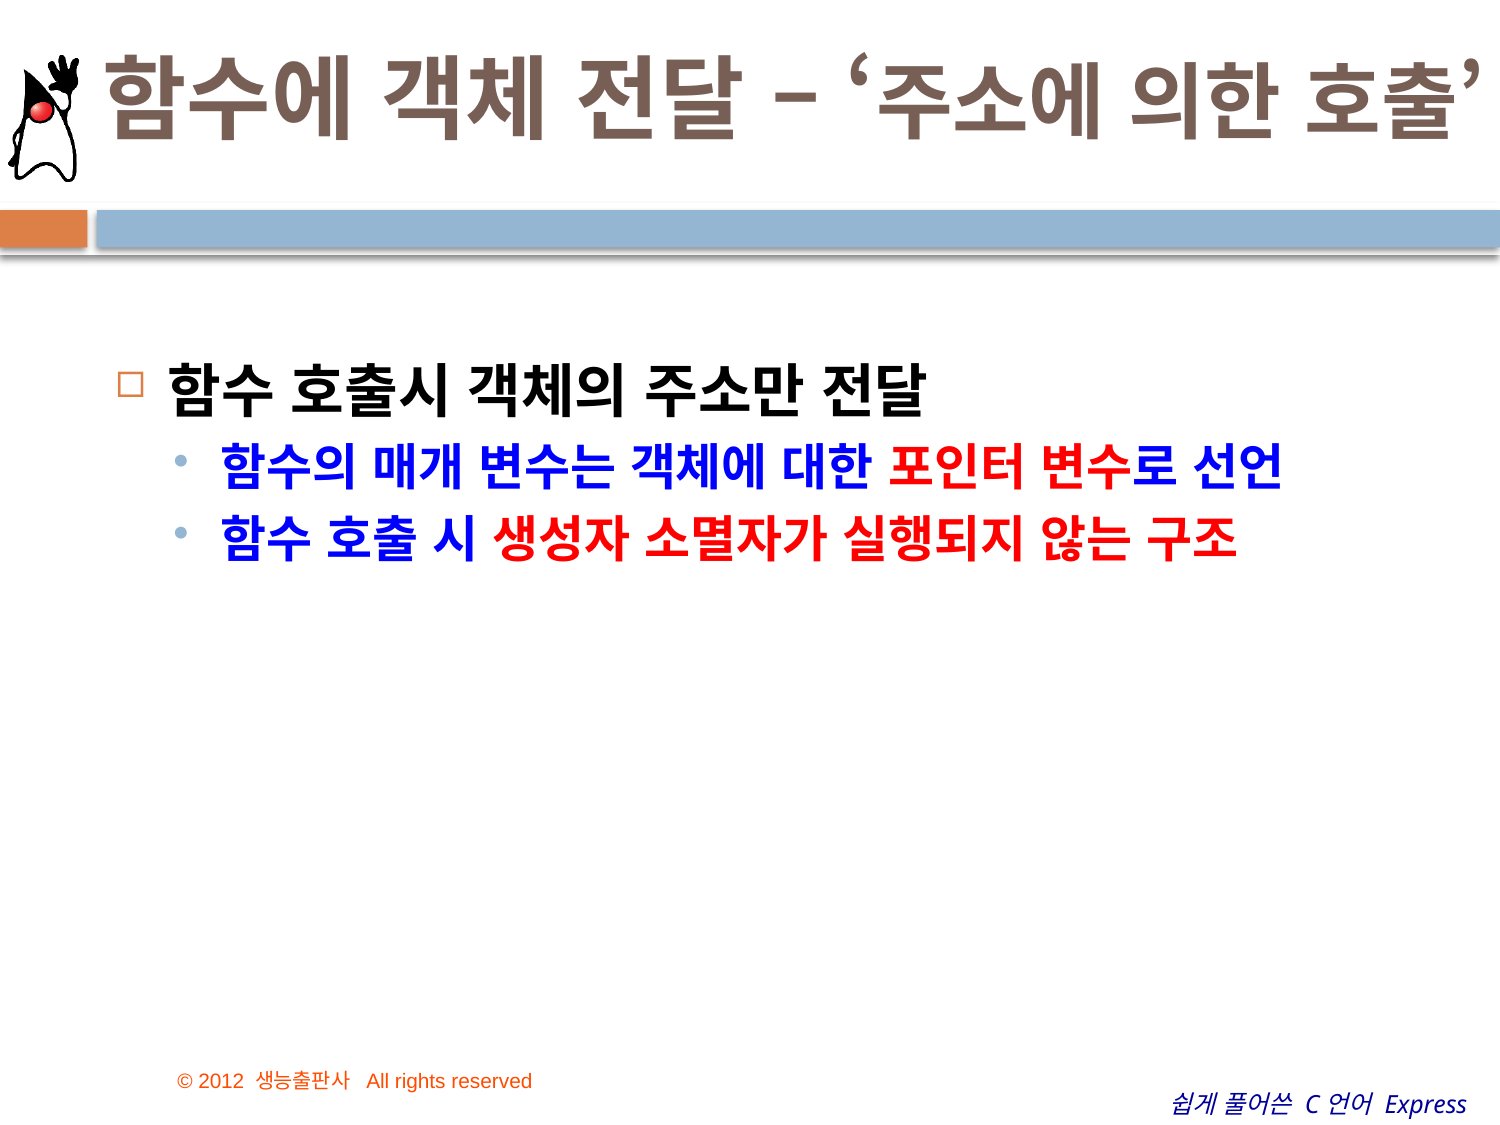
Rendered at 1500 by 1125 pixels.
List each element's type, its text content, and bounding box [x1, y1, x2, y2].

list 함수 호출시 객체의 주소만 전달 함수의 매개 변수는 객체에 대한 포인터 변수로 선언 함수 호출 시 생성자 소멸자가 실행되지 않는 구조 [100, 262, 1438, 1000]
picture [8, 55, 79, 182]
title 함수에 객체 전달 – ‘주소에 의한 호출’ [87, 14, 1500, 178]
slide_number [0, 208, 88, 249]
